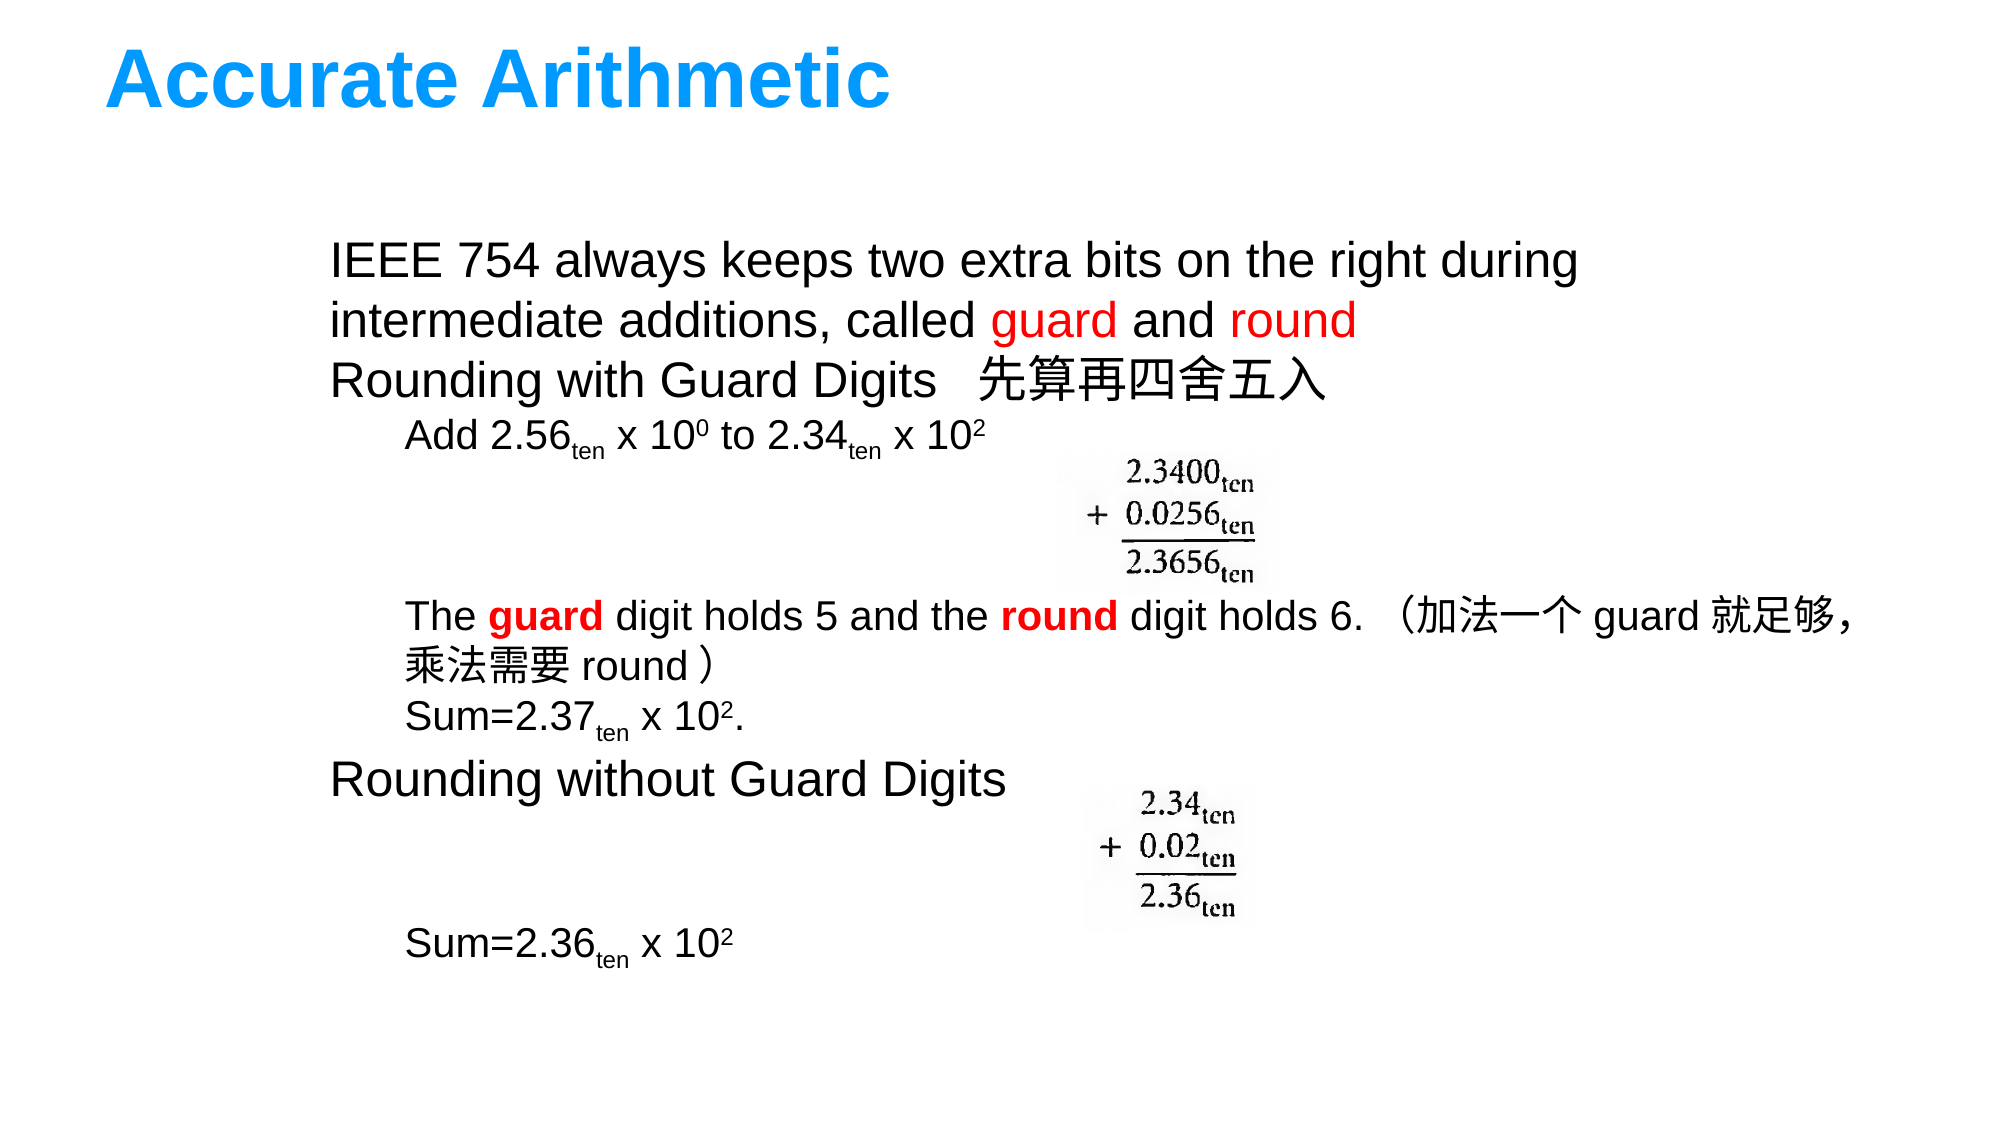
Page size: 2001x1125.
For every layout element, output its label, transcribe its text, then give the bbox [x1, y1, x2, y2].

title Accurate Arithmetic [78, 16, 918, 220]
picture [1057, 450, 1284, 594]
picture [1081, 784, 1260, 931]
list IEEE 754 always keeps two extra bits on the right during intermediate additions, called guard and round Rounding with Guard Digits 先算再四舍五入 Add 2.56ten x 100 to 2.34ten x 102 The guard digit holds 5 and the round digit holds 6.（加法一个guard就足够，乘法需要round） Sum=2.37ten x 102. Rounding without Guard Digits Sum=2.36ten x 102 [314, 220, 1875, 1083]
